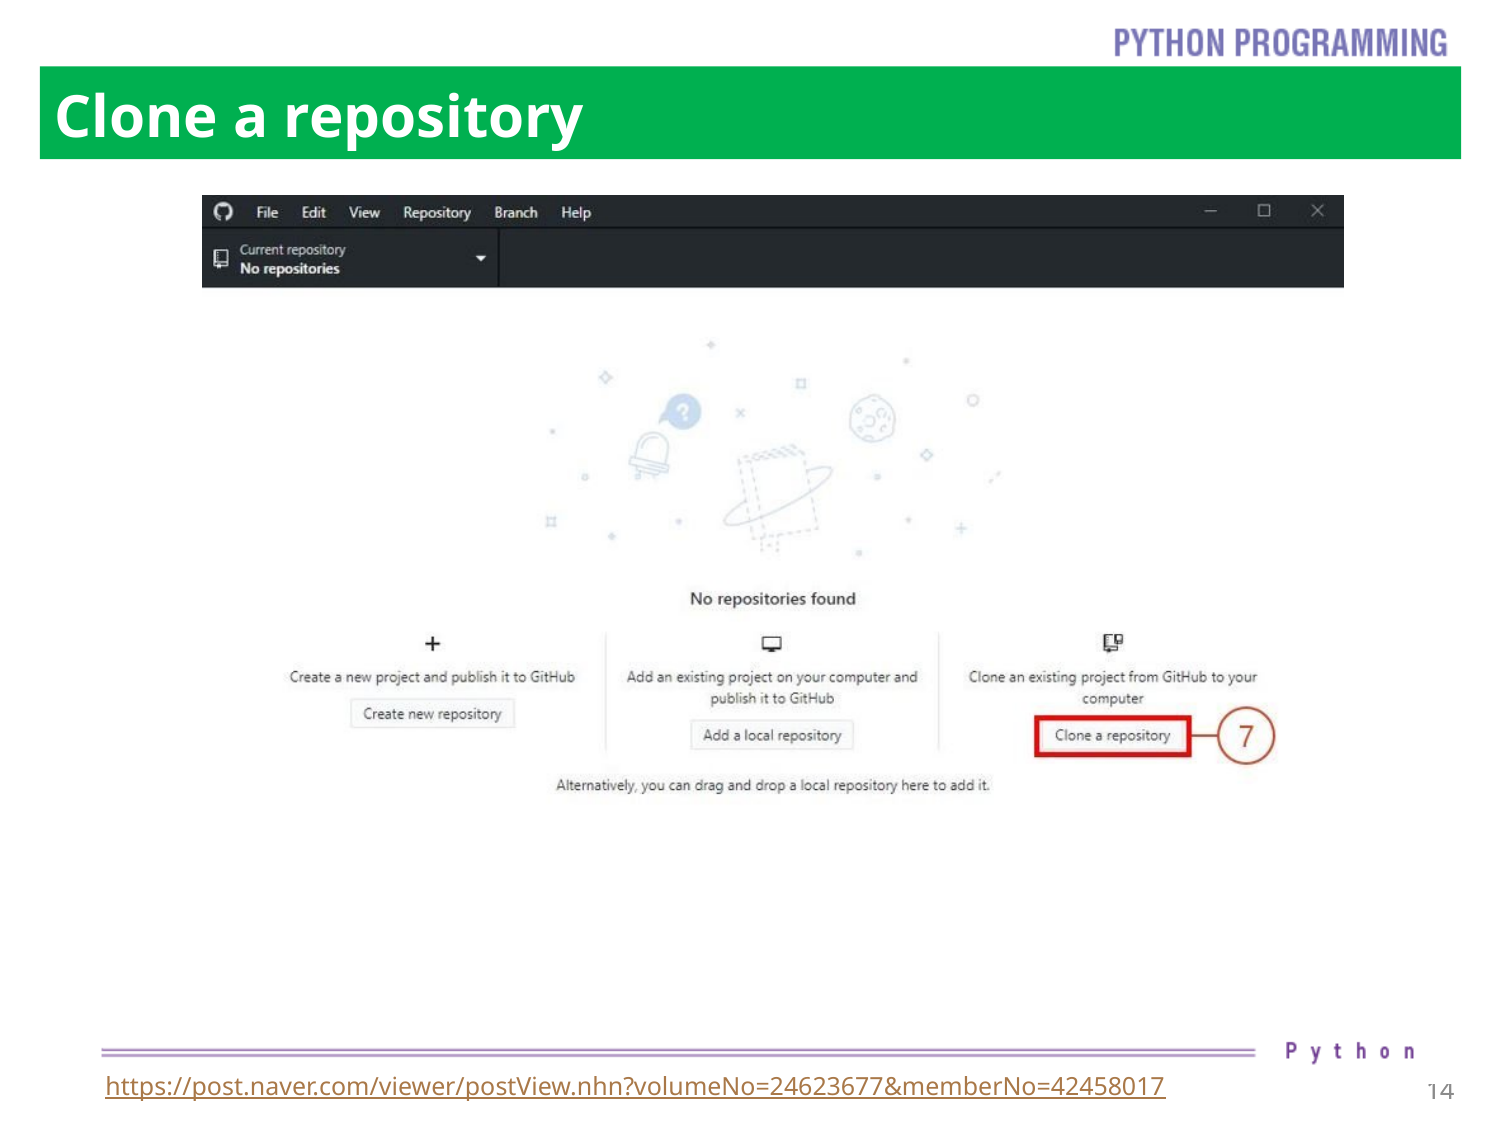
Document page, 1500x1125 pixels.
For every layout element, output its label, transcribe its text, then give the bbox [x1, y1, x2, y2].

text_box https://post.naver.com/viewer/postView.nhn?volumeNo=24623677&memberNo=42458017 [90, 1062, 1259, 1112]
picture [201, 195, 1344, 884]
picture [18, 1020, 1483, 1084]
picture [1106, 13, 1462, 66]
slide_number 14 [1259, 1071, 1470, 1112]
title Clone a repository [39, 76, 1444, 152]
